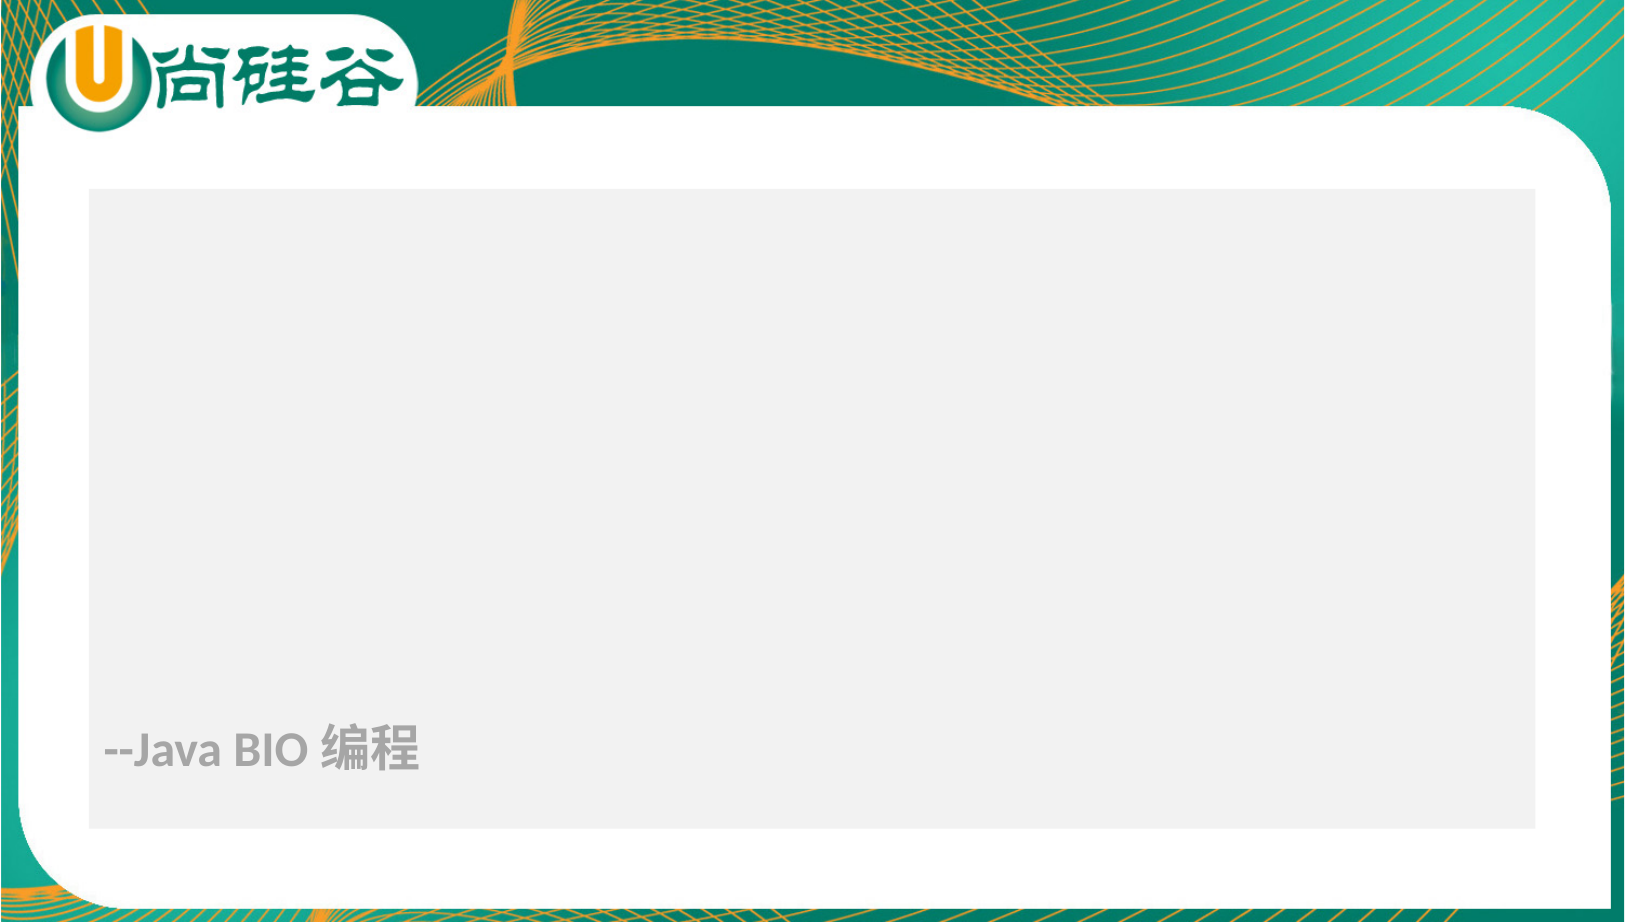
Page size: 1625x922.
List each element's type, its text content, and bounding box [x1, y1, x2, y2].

text_box --Java BIO编程 [88, 188, 1536, 829]
picture [0, 0, 1625, 922]
